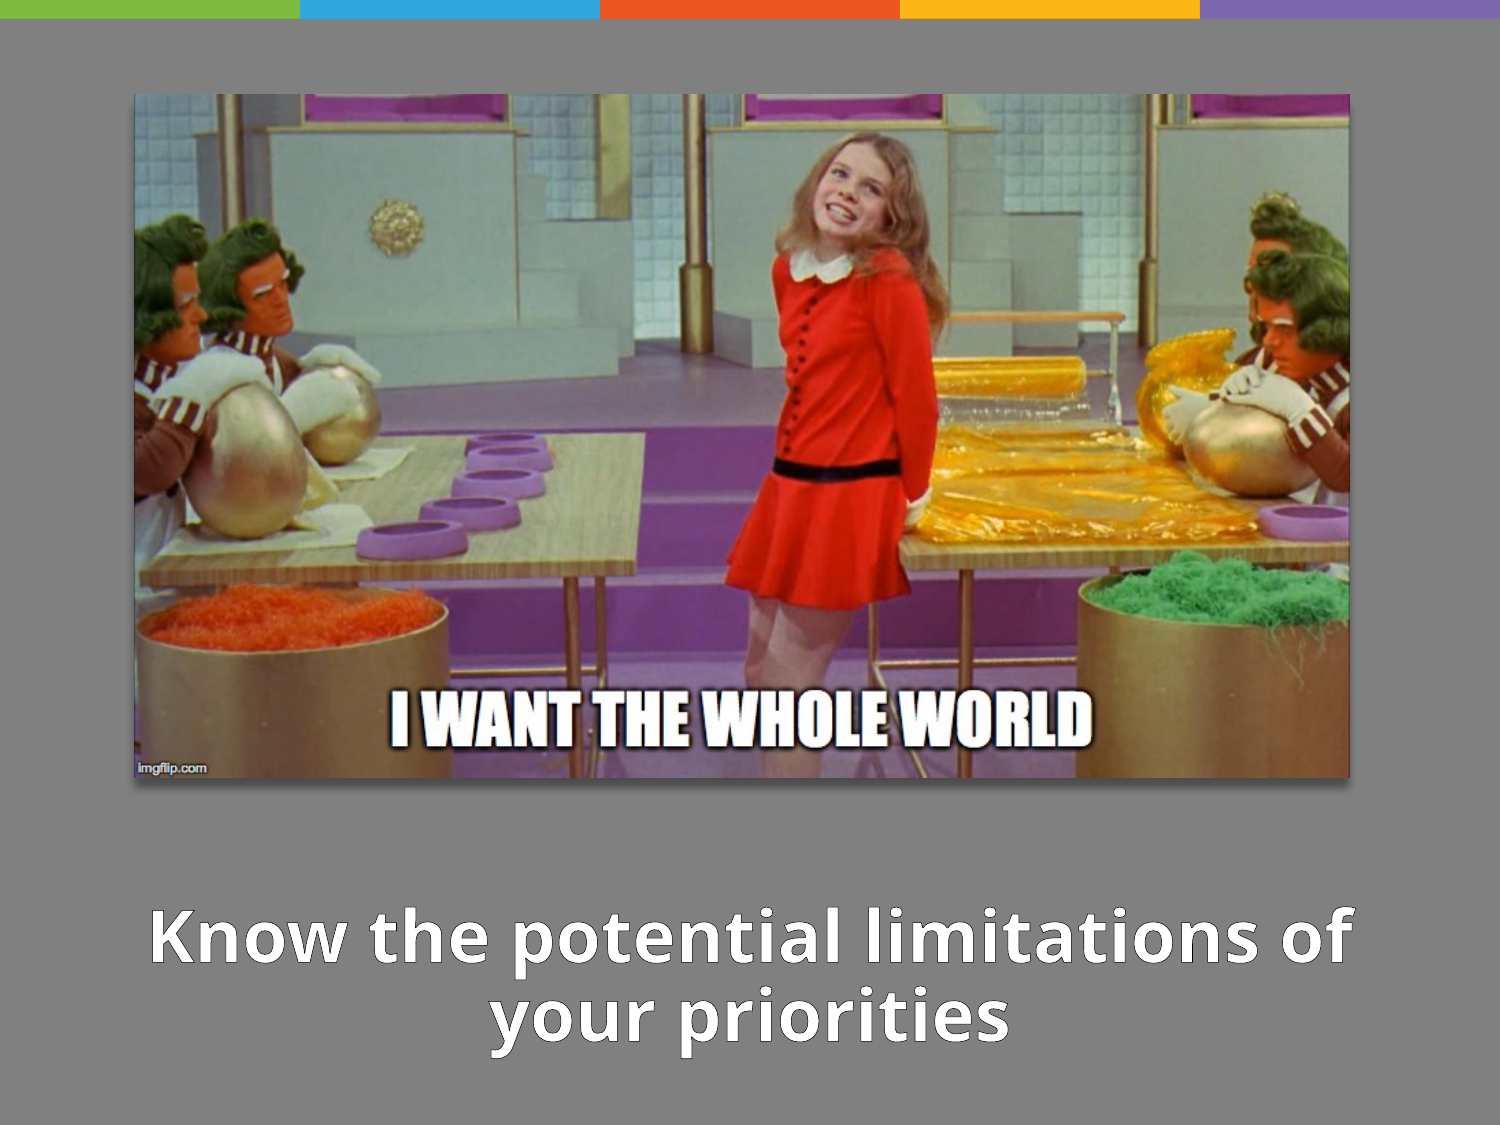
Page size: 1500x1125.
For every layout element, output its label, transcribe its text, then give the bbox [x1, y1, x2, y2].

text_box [0, 0, 1500, 19]
title Know the potential limitations of your priorities [103, 869, 1397, 1087]
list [134, 94, 1350, 778]
